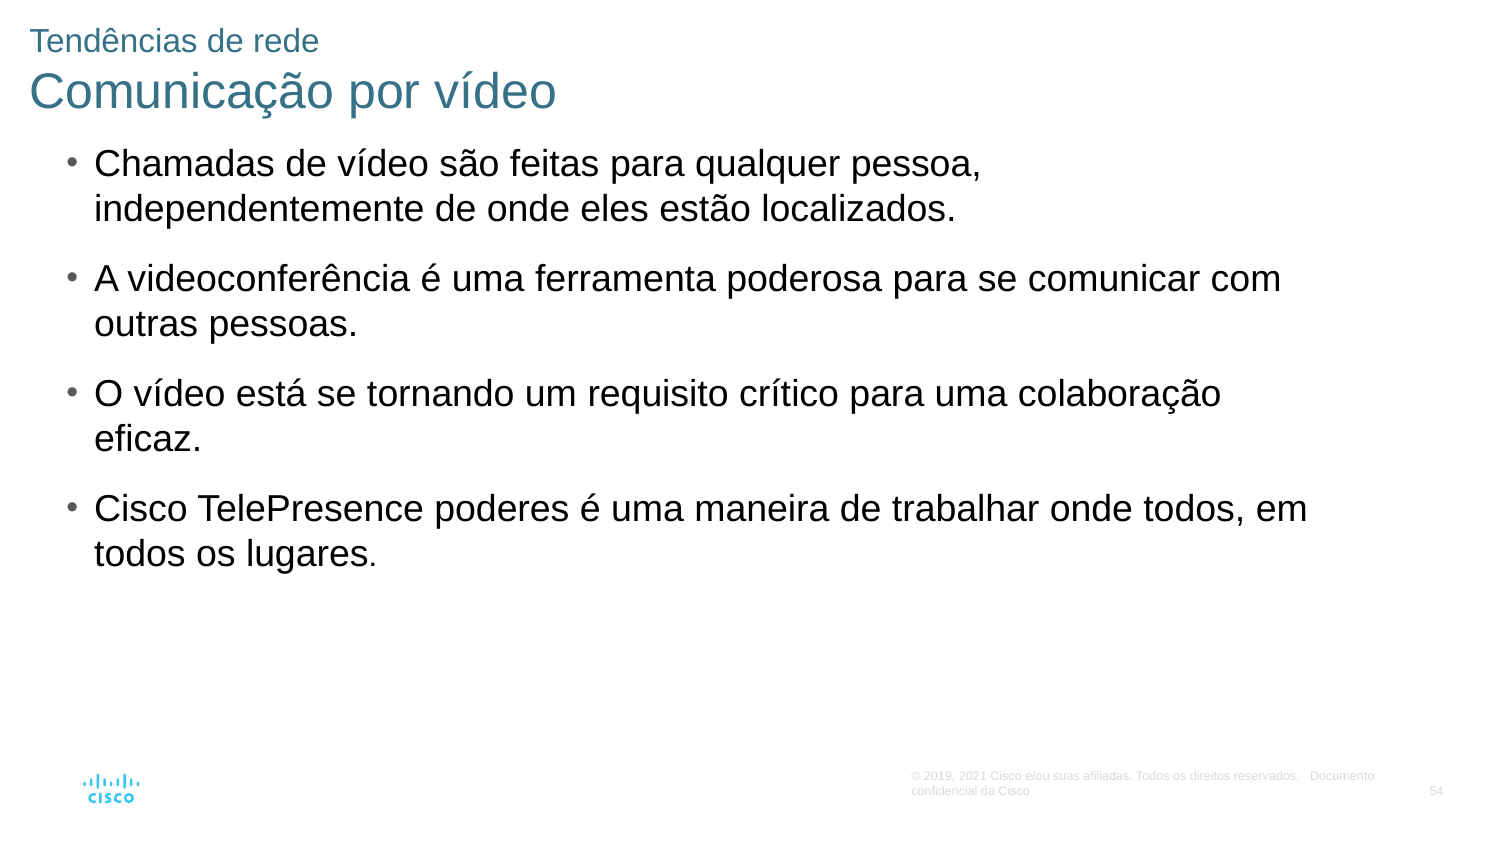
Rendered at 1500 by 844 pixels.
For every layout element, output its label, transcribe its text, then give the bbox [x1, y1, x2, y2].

list Chamadas de vídeo são feitas para qualquer pessoa, independentemente de onde eles estão localizados. A videoconferência é uma ferramenta poderosa para se comunicar com outras pessoas. O vídeo está se tornando um requisito crítico para uma colaboração eficaz. Cisco TelePresence poderes é uma maneira de trabalhar onde todos, em todos os lugares. [51, 131, 1353, 539]
title Tendências de rede Comunicação por vídeo [14, 6, 1500, 131]
